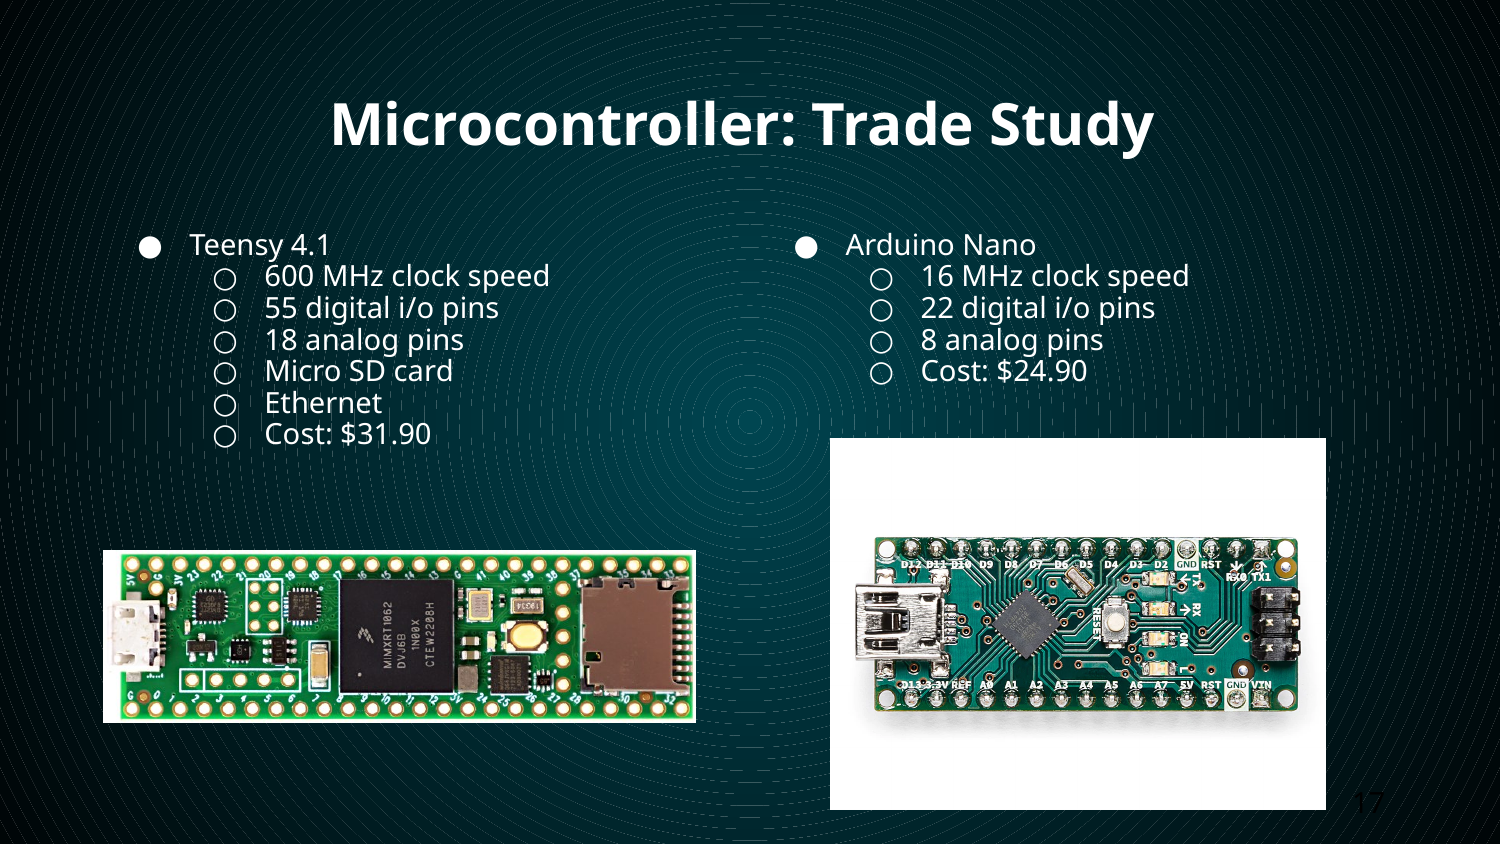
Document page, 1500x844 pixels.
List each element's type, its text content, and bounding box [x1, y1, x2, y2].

picture [830, 438, 1326, 810]
list Teensy 4.1 600 MHz clock speed 55 digital i/o pins 18 analog pins Micro SD card Ethernet Cost: $31.90 [103, 224, 741, 760]
title Microcontroller: Trade Study [103, 44, 1397, 208]
list Arduino Nano 16 MHz clock speed 22 digital i/o pins 8 analog pins Cost: $24.90 [759, 224, 1397, 760]
slide_number ‹#› [1059, 782, 1397, 827]
picture [102, 550, 696, 723]
